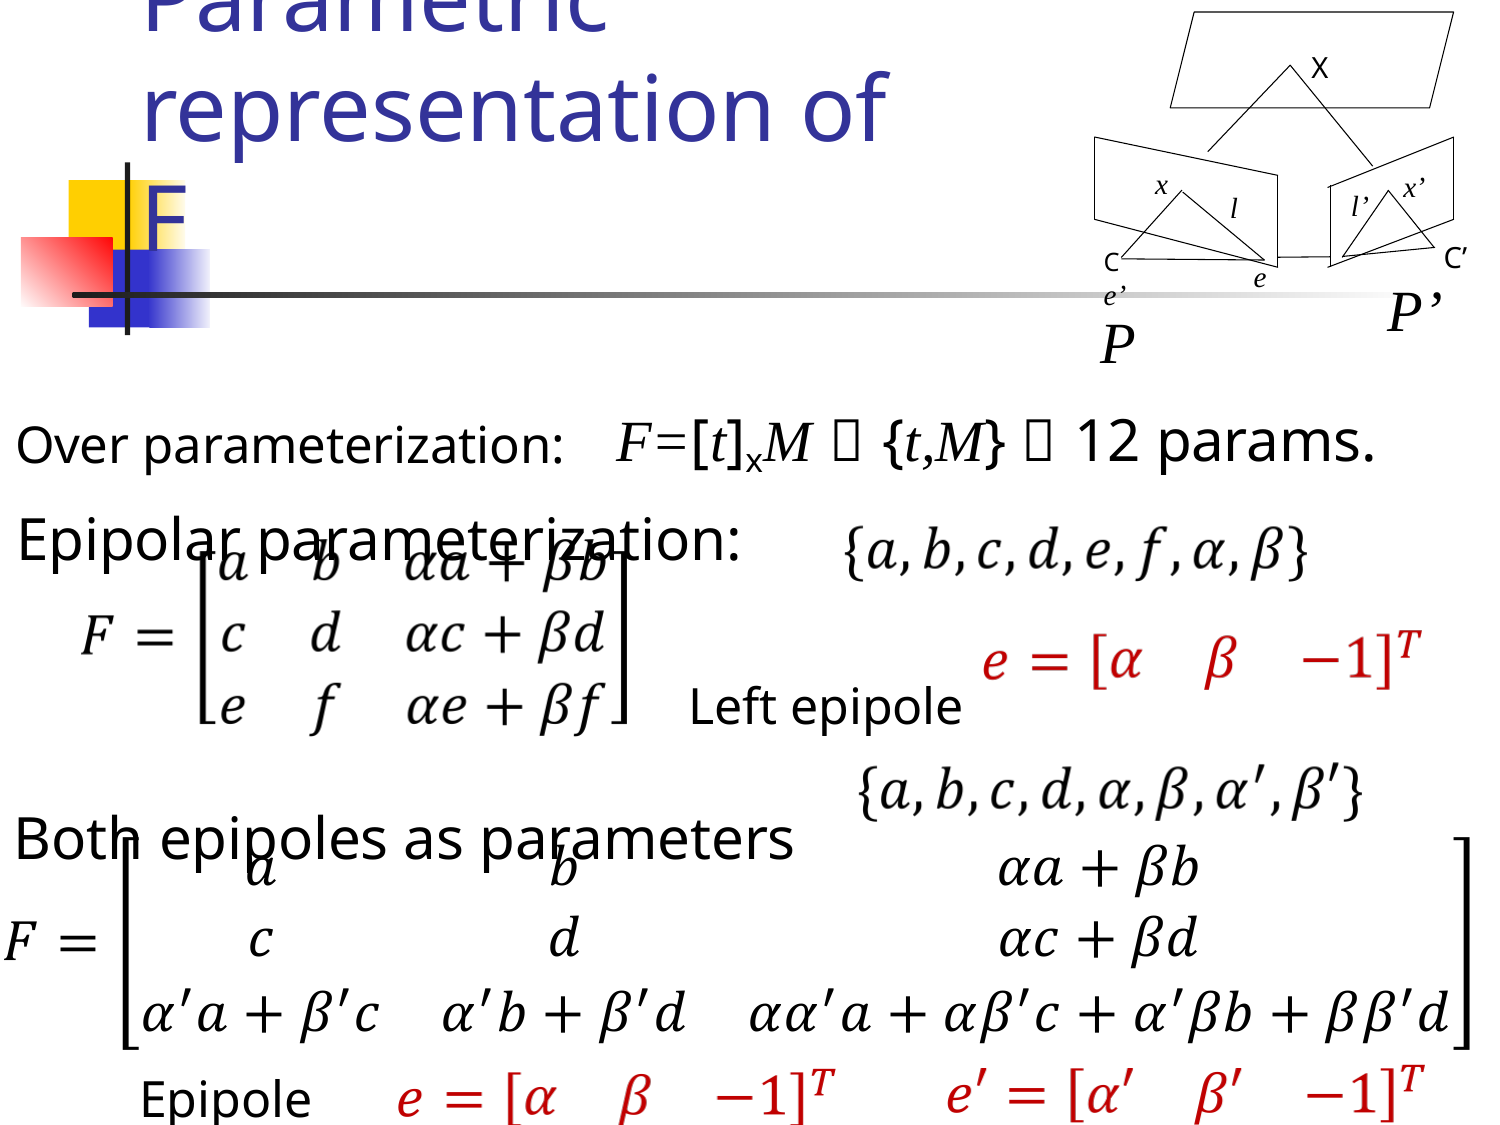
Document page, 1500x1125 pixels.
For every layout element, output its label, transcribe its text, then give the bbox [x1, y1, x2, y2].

title Parametric representation of F [137, 0, 911, 270]
text_box C e’ P [1098, 275, 1369, 335]
picture [830, 510, 1321, 582]
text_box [384, 1055, 1441, 1125]
text_box Over parameterization: F=[t]xM  {t,M}  12 params. Epipolar parameterization: Left epipole Both epipoles as parameters [4, 335, 1472, 749]
text_box C’ P’ [1385, 237, 1468, 335]
picture [66, 530, 645, 739]
picture [970, 621, 1437, 693]
text_box Epipoles [137, 1065, 324, 1125]
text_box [1093, 11, 1455, 269]
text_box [0, 750, 1488, 1053]
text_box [1182, 189, 1390, 262]
